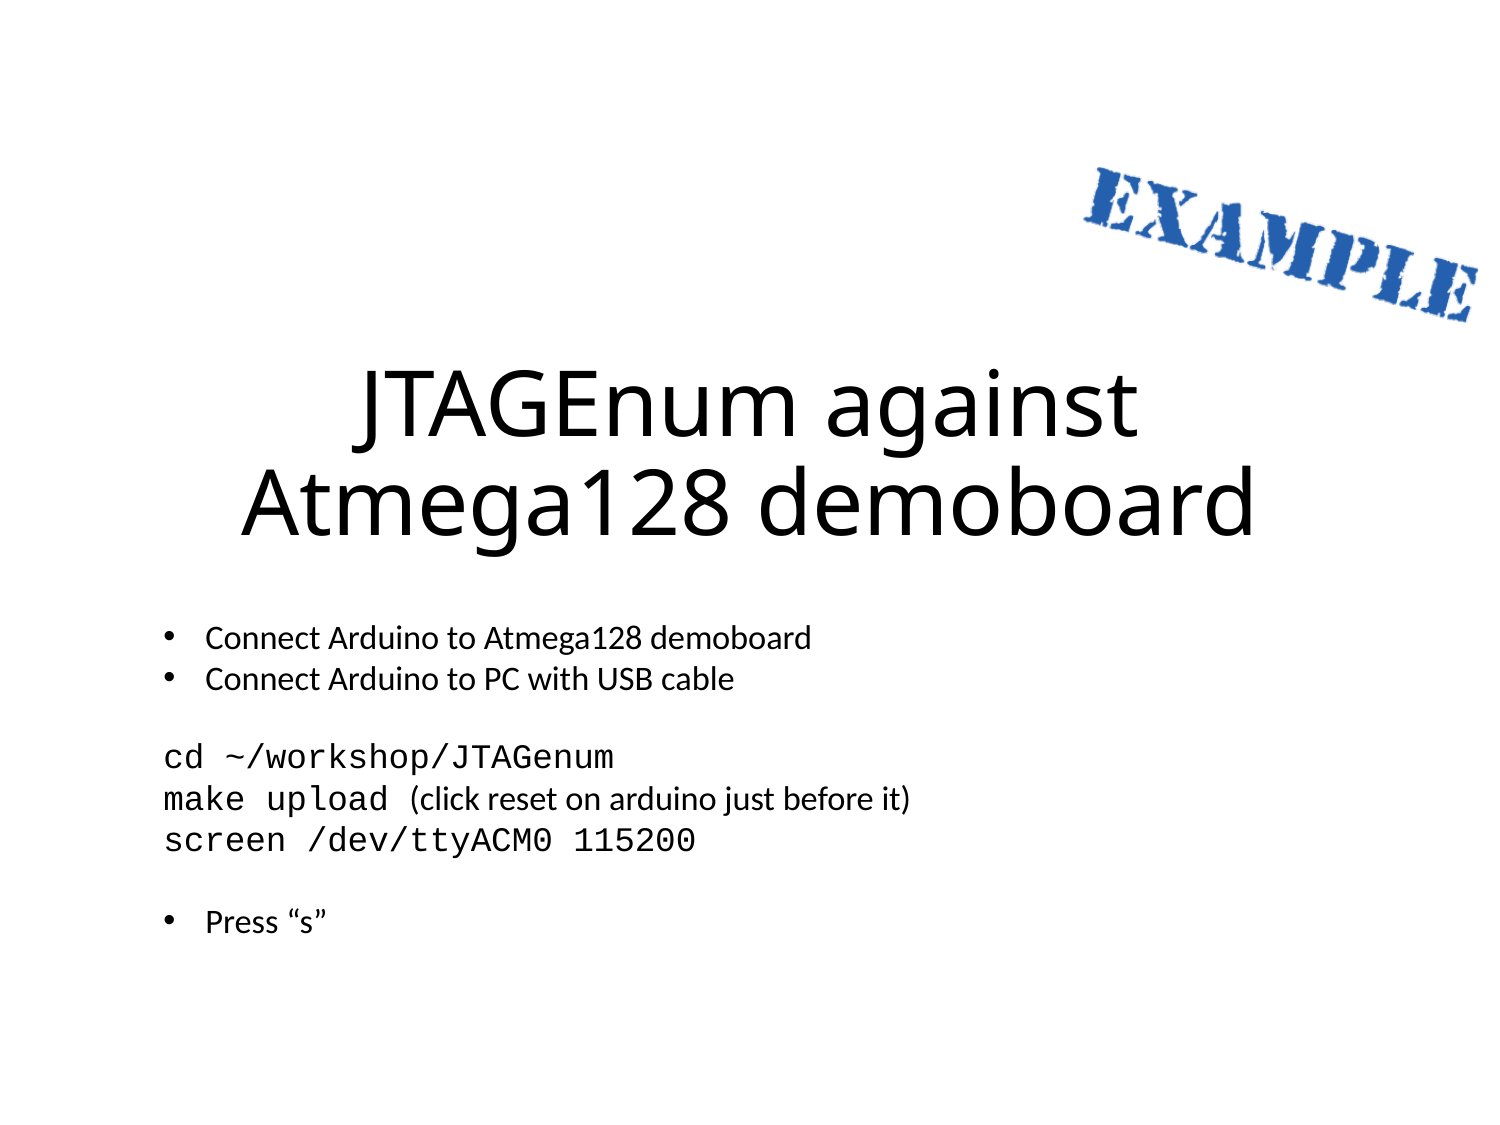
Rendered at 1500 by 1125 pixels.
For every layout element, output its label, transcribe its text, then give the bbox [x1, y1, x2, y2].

picture [1082, 166, 1479, 324]
text_box Connect Arduino to Atmega128 demoboard Connect Arduino to PC with USB cable cd ~/workshop/JTAGenum make upload (click reset on arduino just before it) screen /dev/ttyACM0 115200 Press “s” [148, 607, 1407, 949]
title JTAGEnum against Atmega128 demoboard [187, 345, 1313, 563]
